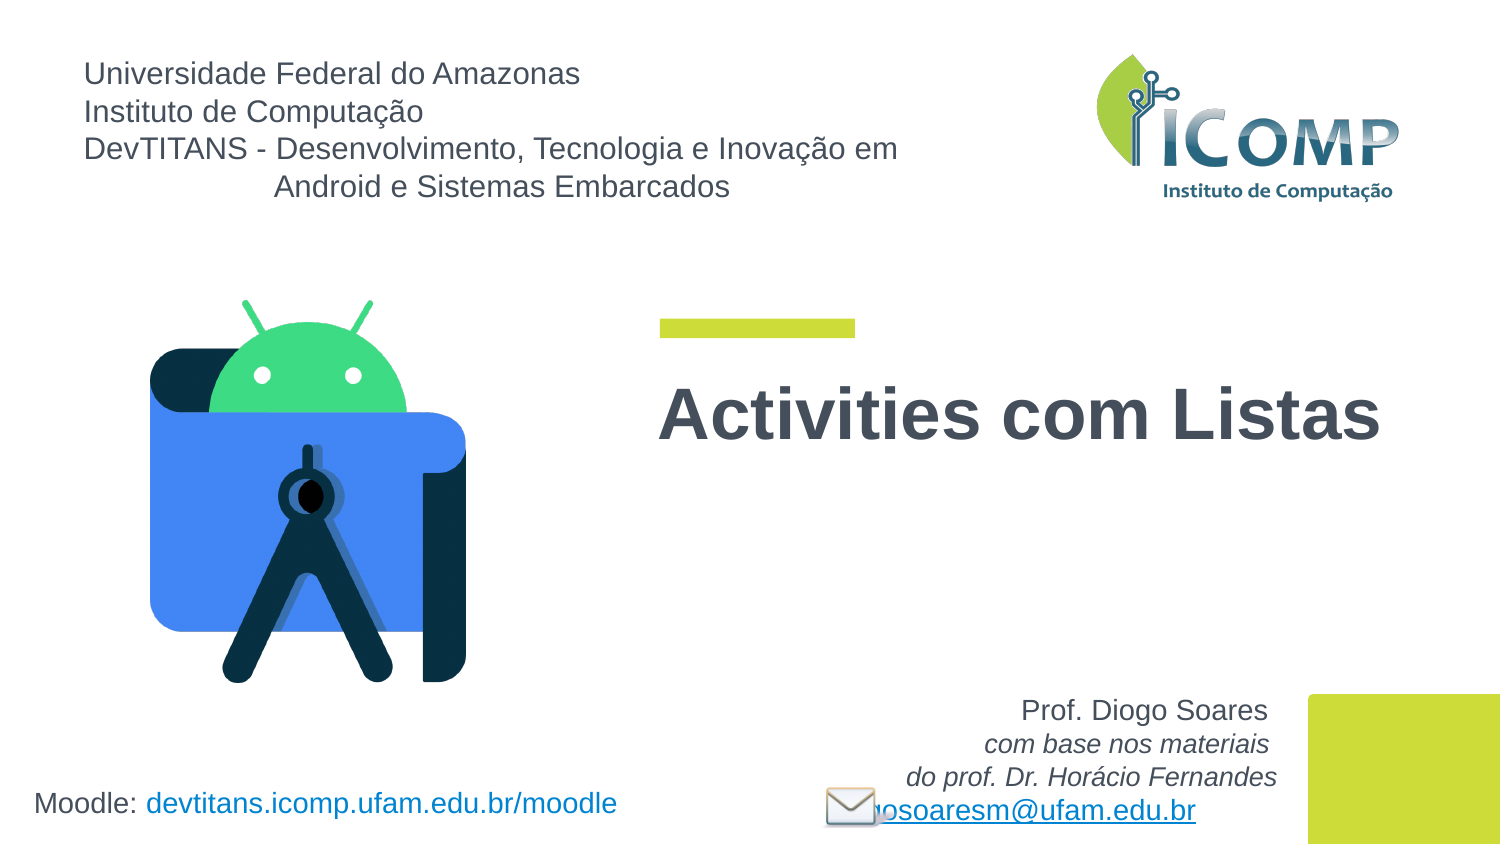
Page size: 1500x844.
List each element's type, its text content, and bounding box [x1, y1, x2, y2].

picture [1092, 50, 1405, 207]
picture [805, 755, 911, 844]
title Activities com Listas [642, 351, 1427, 677]
picture [150, 300, 466, 683]
